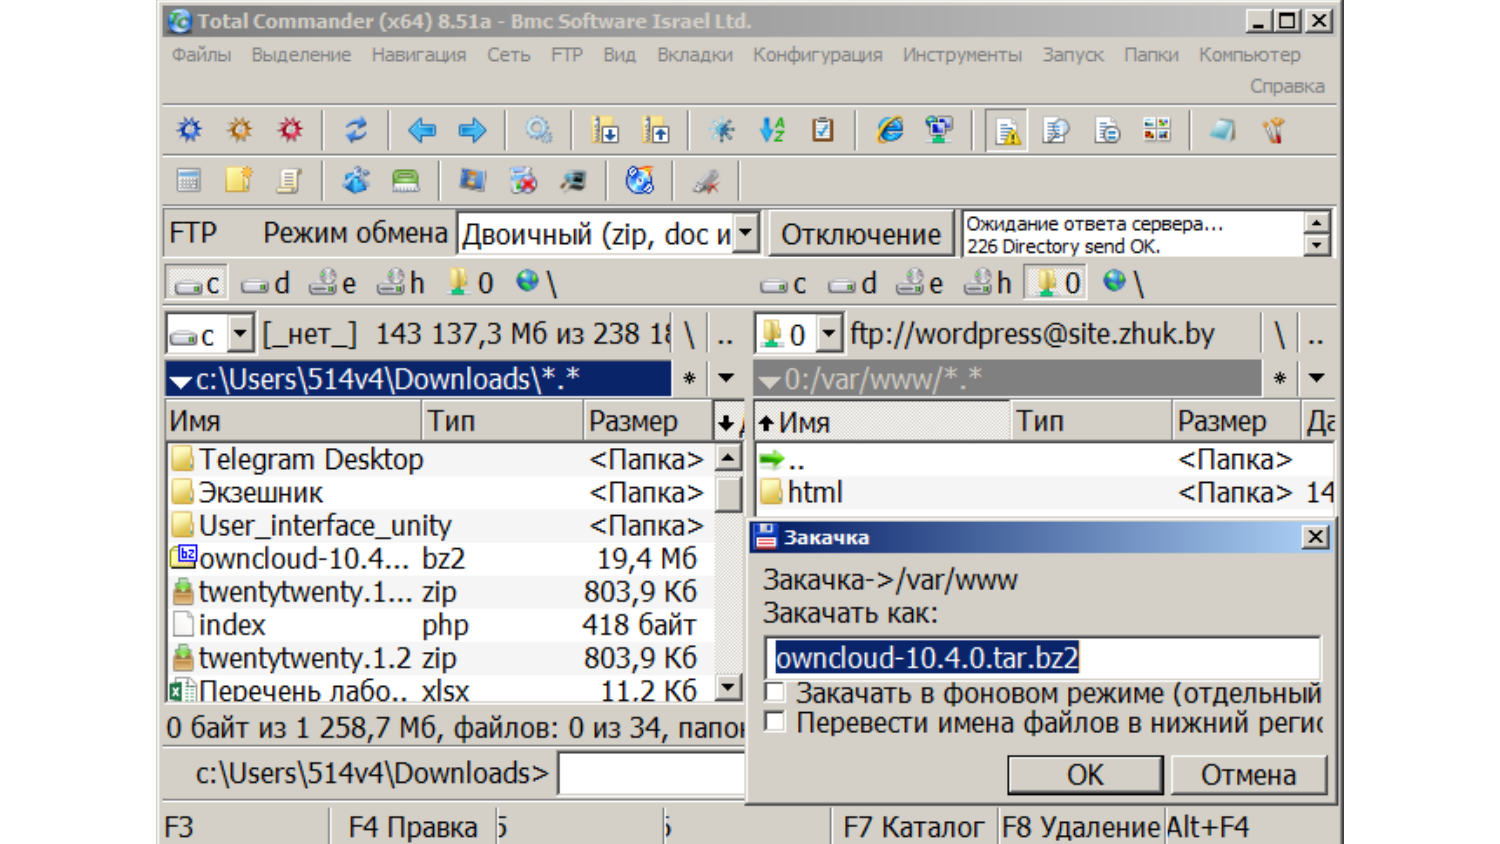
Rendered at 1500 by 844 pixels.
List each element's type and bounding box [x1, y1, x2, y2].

picture [156, 0, 1344, 844]
